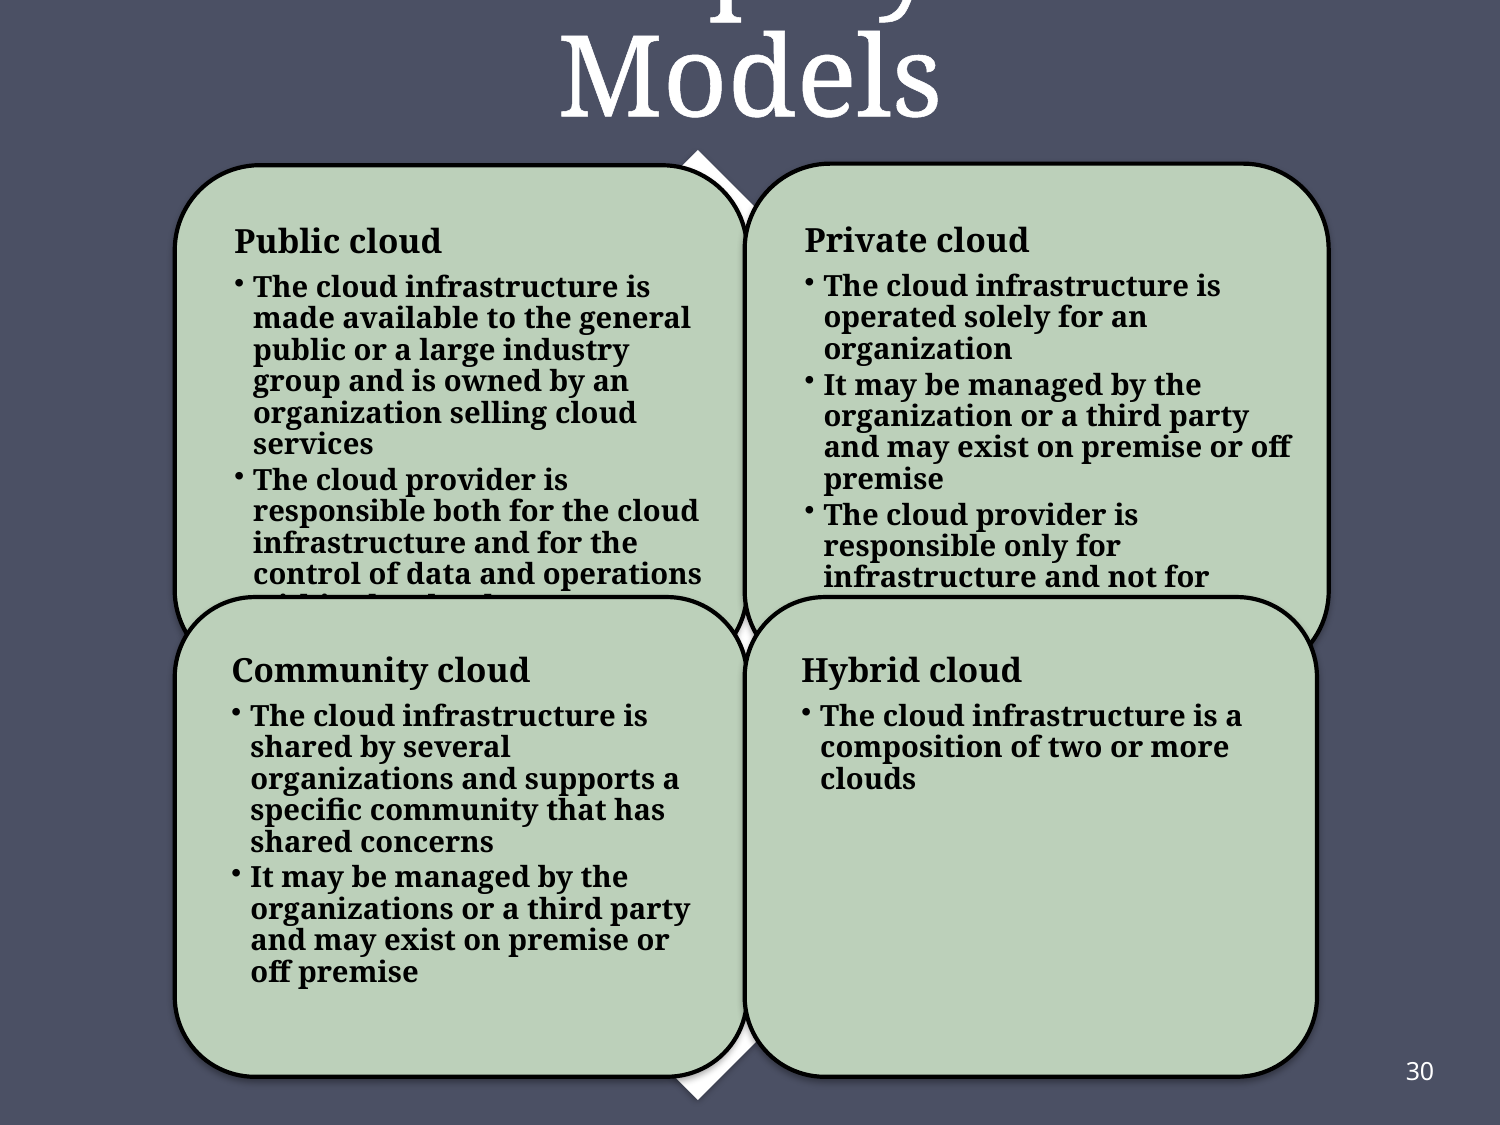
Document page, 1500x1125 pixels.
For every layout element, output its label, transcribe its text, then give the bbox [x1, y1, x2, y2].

title NIST Deployment Models [75, 0, 1425, 147]
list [0, 149, 1500, 1101]
